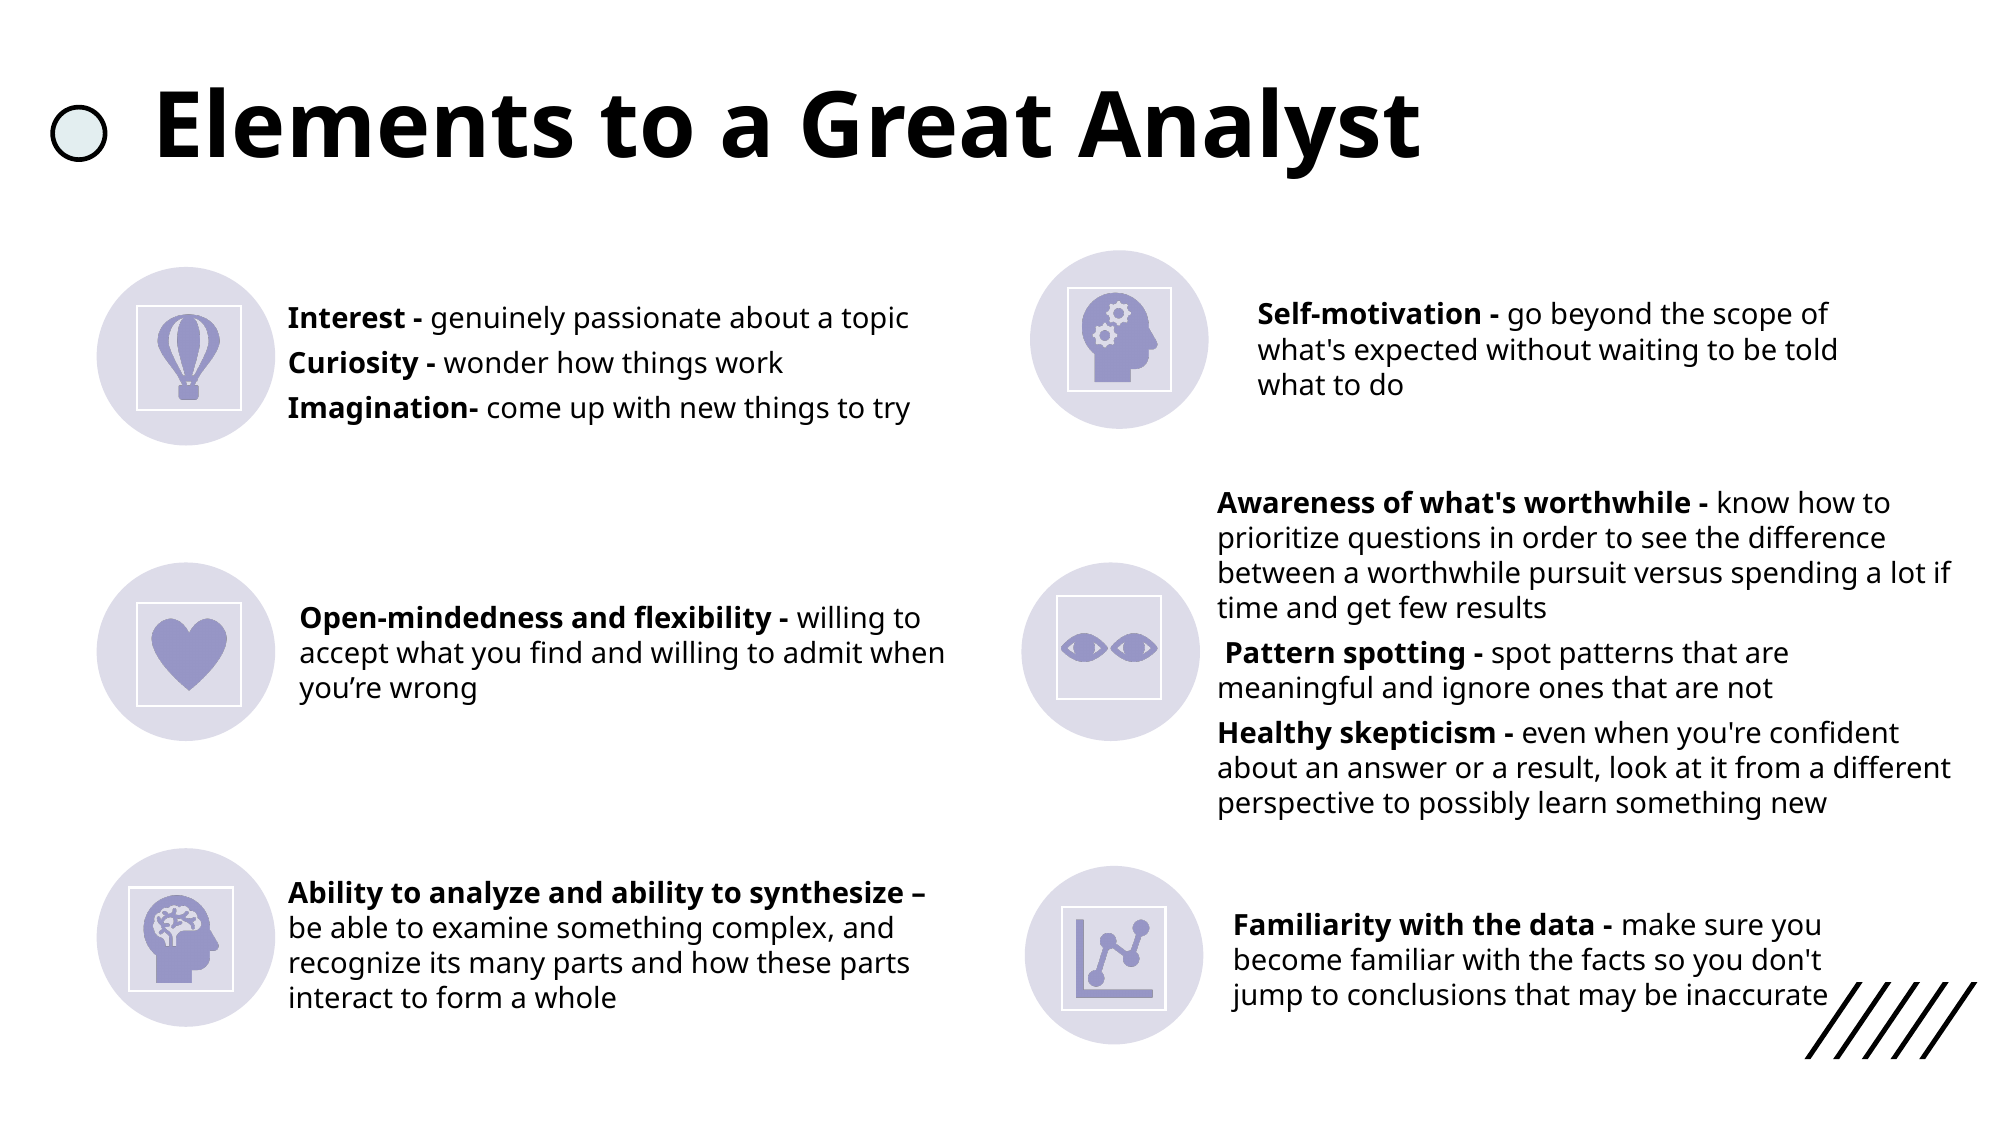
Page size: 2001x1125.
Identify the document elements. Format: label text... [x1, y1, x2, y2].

title Elements to a Great Analyst [137, 19, 1863, 237]
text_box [96, 250, 1953, 1049]
